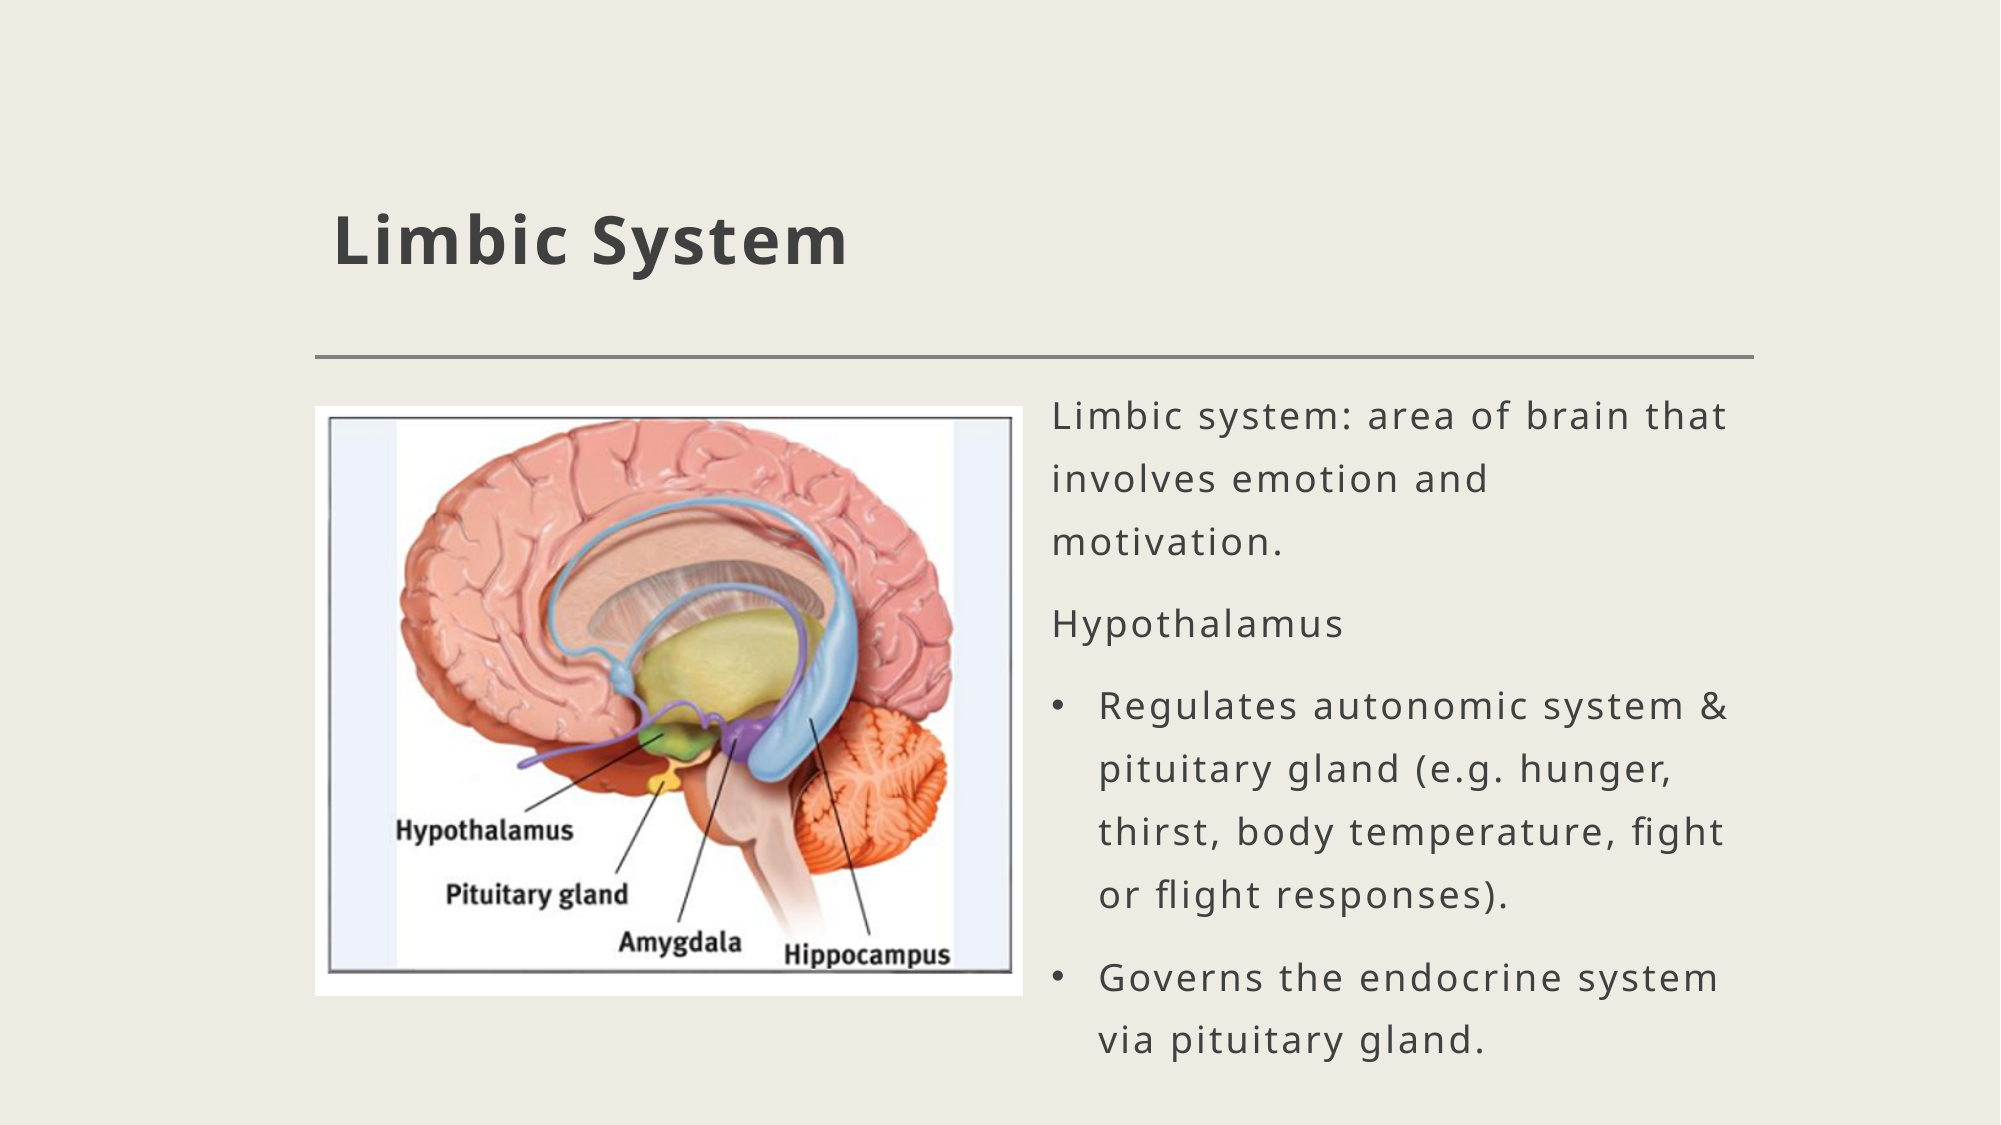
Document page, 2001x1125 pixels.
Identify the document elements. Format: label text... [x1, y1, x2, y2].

picture [314, 406, 1024, 996]
text_box Limbic system: area of brain that involves emotion and motivation. Hypothalamus Regulates autonomic system & pituitary gland (e.g. hunger, thirst, body temperature, fight or flight responses). Governs the endocrine system via pituitary gland. [1033, 355, 1754, 1125]
title Limbic System [315, 72, 1754, 294]
